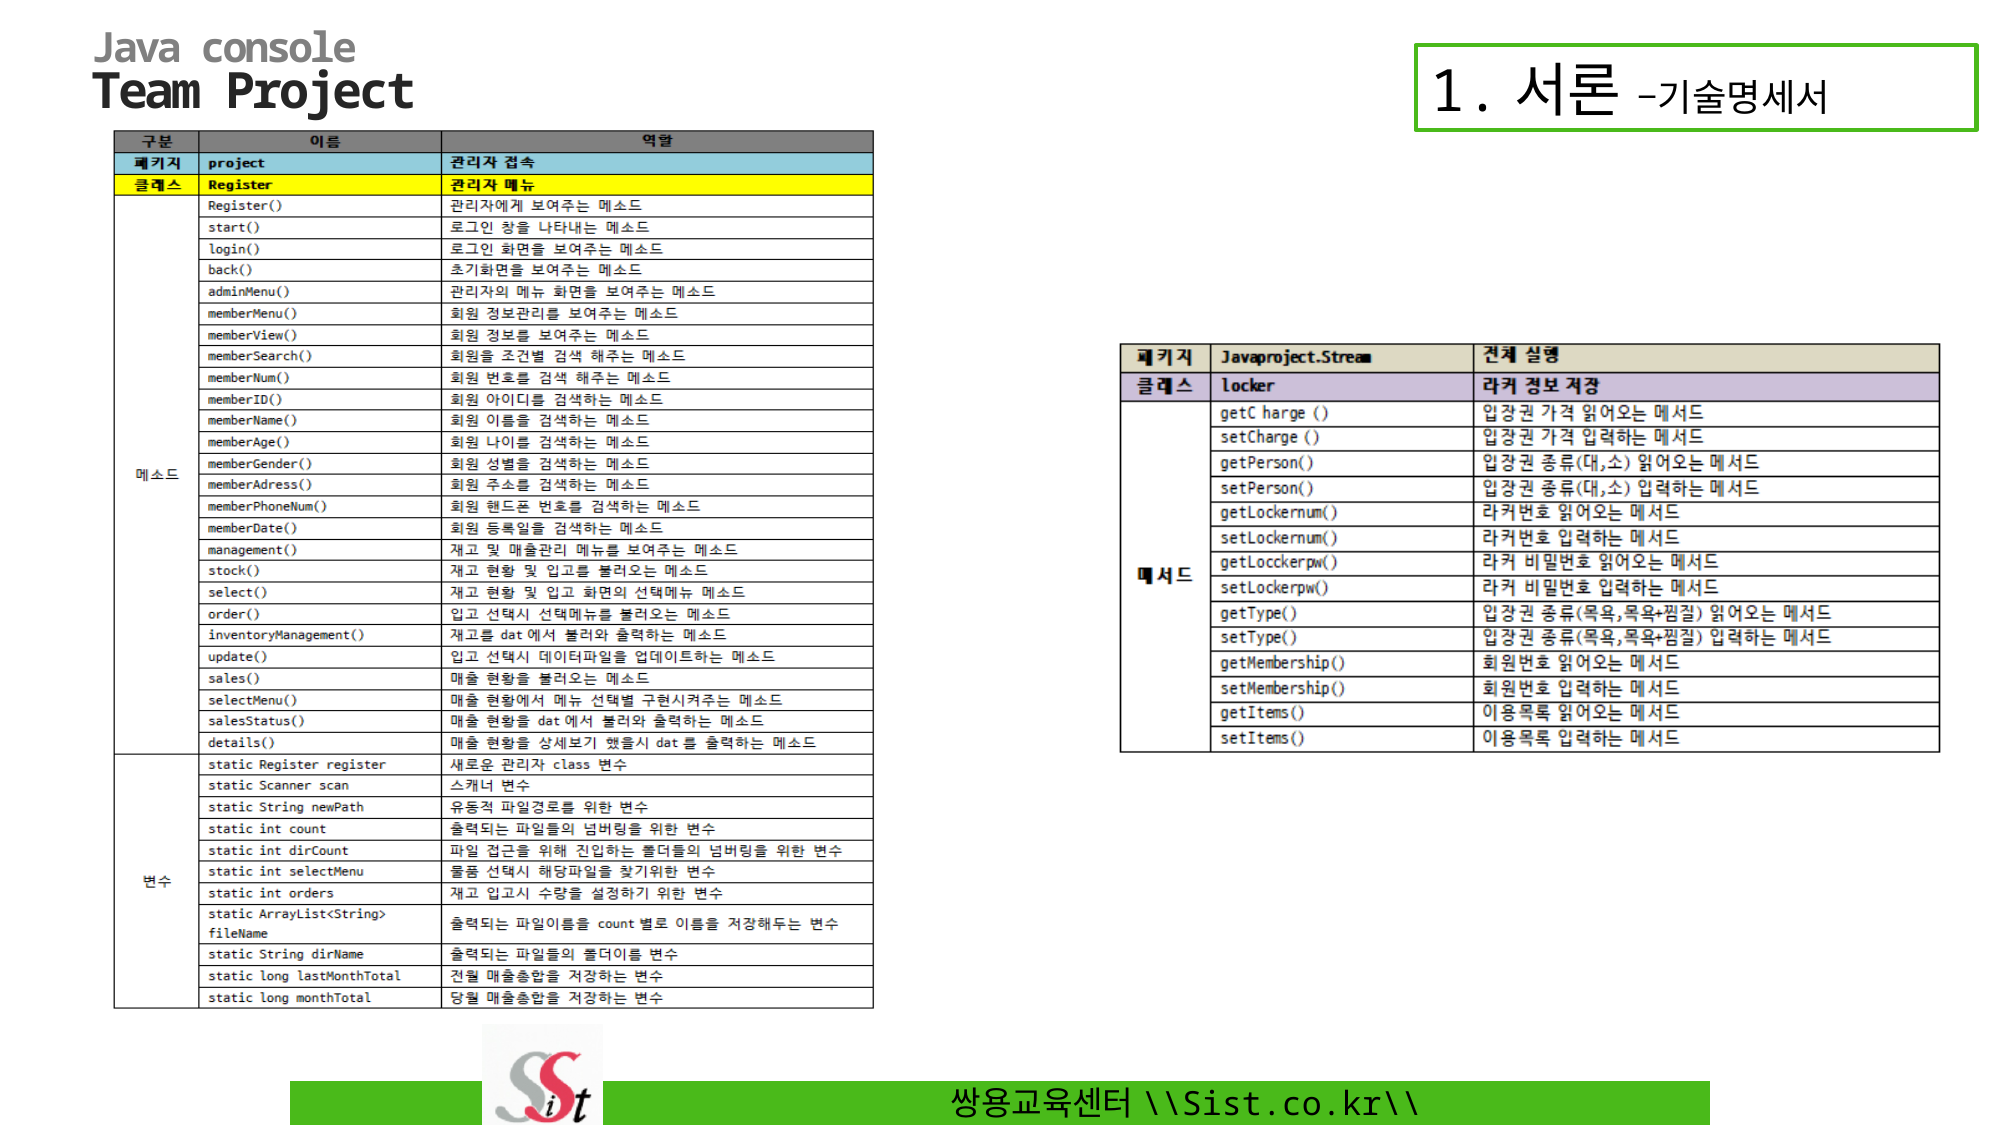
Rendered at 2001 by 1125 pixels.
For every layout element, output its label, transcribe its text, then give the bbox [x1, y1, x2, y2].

picture [482, 1024, 603, 1125]
text_box 1.서론 –기술명세서 [1415, 45, 1977, 130]
picture [1117, 333, 1945, 759]
picture [110, 126, 879, 1013]
